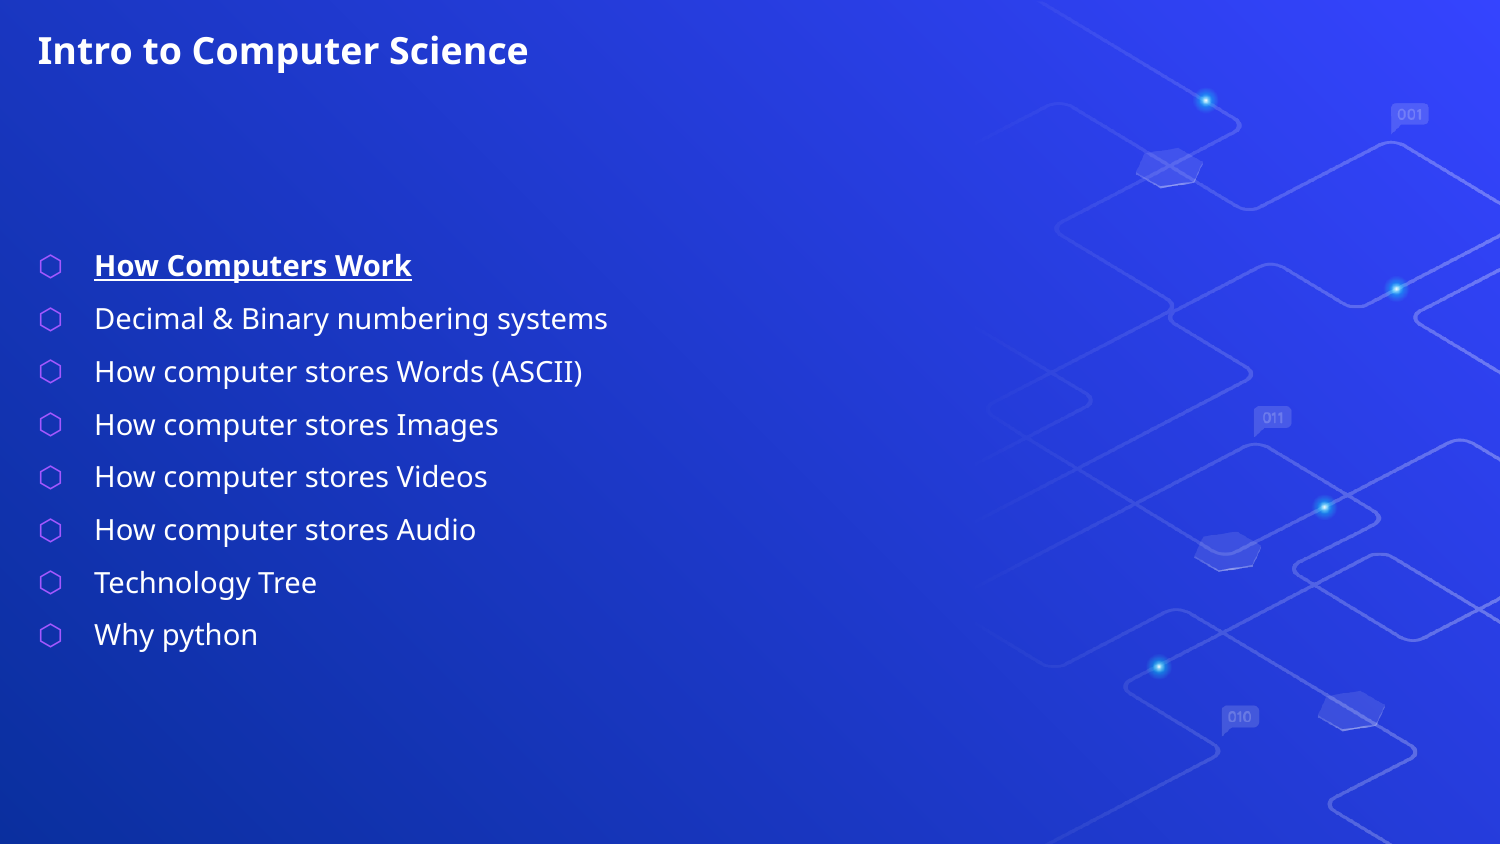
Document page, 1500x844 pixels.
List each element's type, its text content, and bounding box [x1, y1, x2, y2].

picture [0, 0, 1500, 844]
list Intro to Computer Science How Computers Work Decimal & Binary numbering systems How computer stores Words (ASCII) How computer stores Images How computer stores Videos How computer stores Audio Technology Tree Why python [37, 20, 1393, 373]
